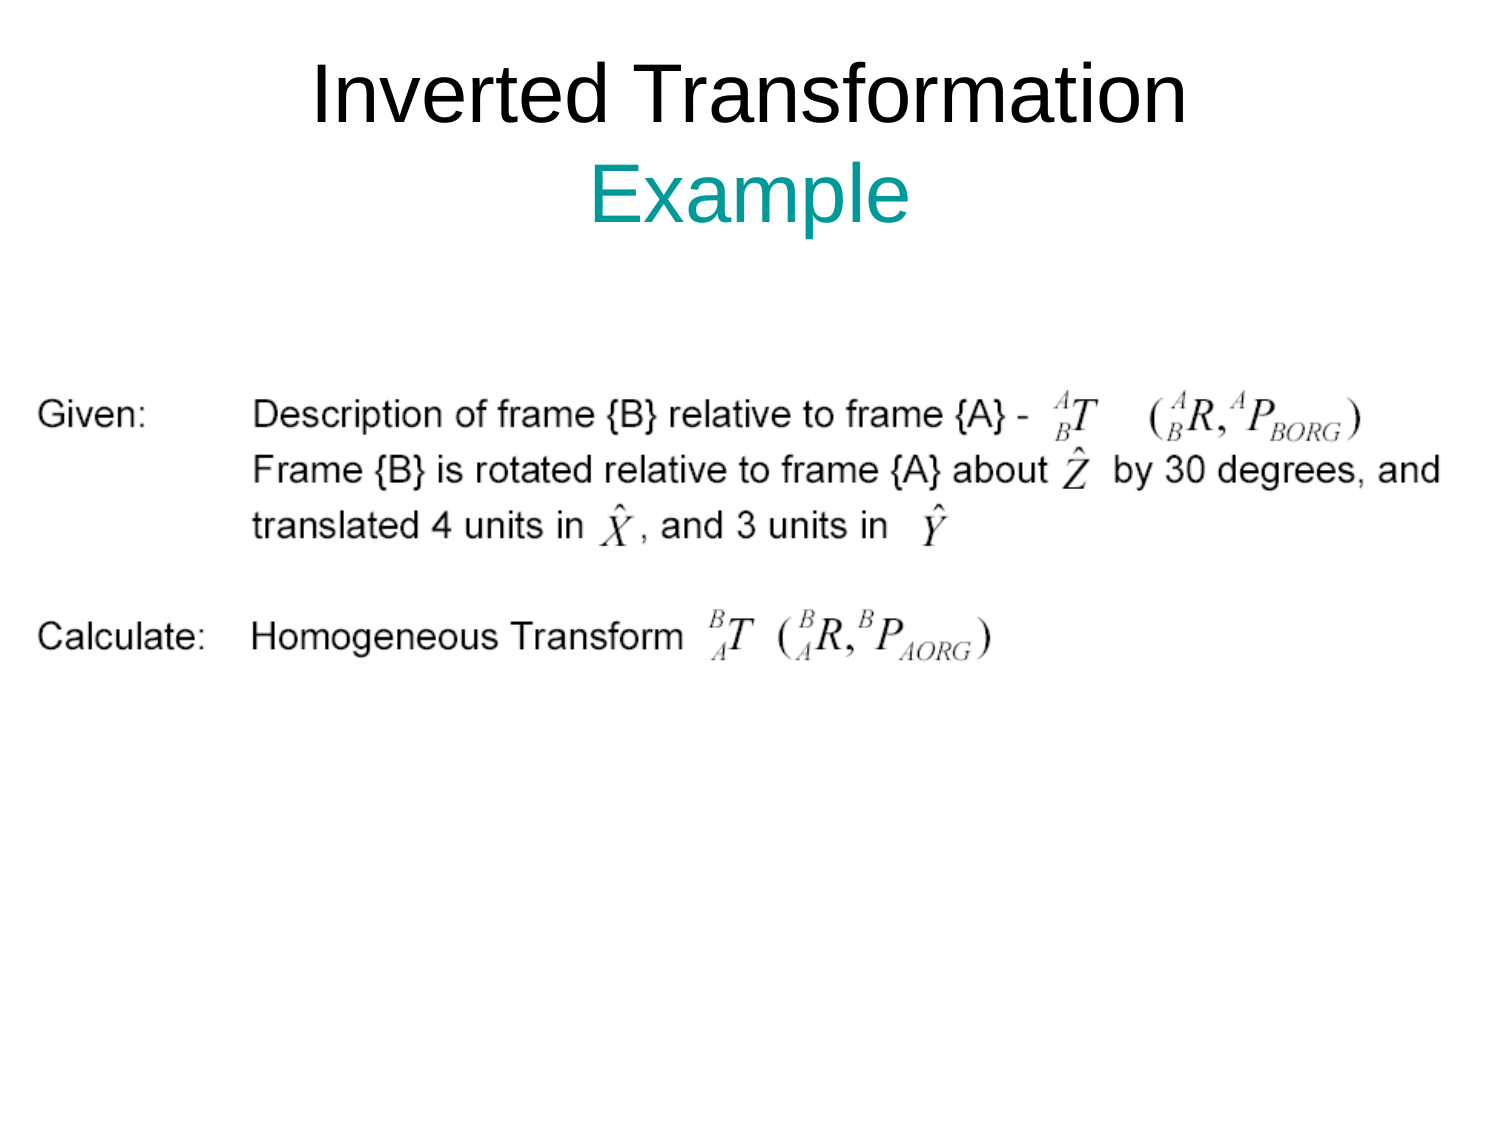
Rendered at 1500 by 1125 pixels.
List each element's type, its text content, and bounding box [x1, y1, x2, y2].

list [0, 364, 1500, 699]
title Inverted Transformation Example [74, 44, 1426, 233]
